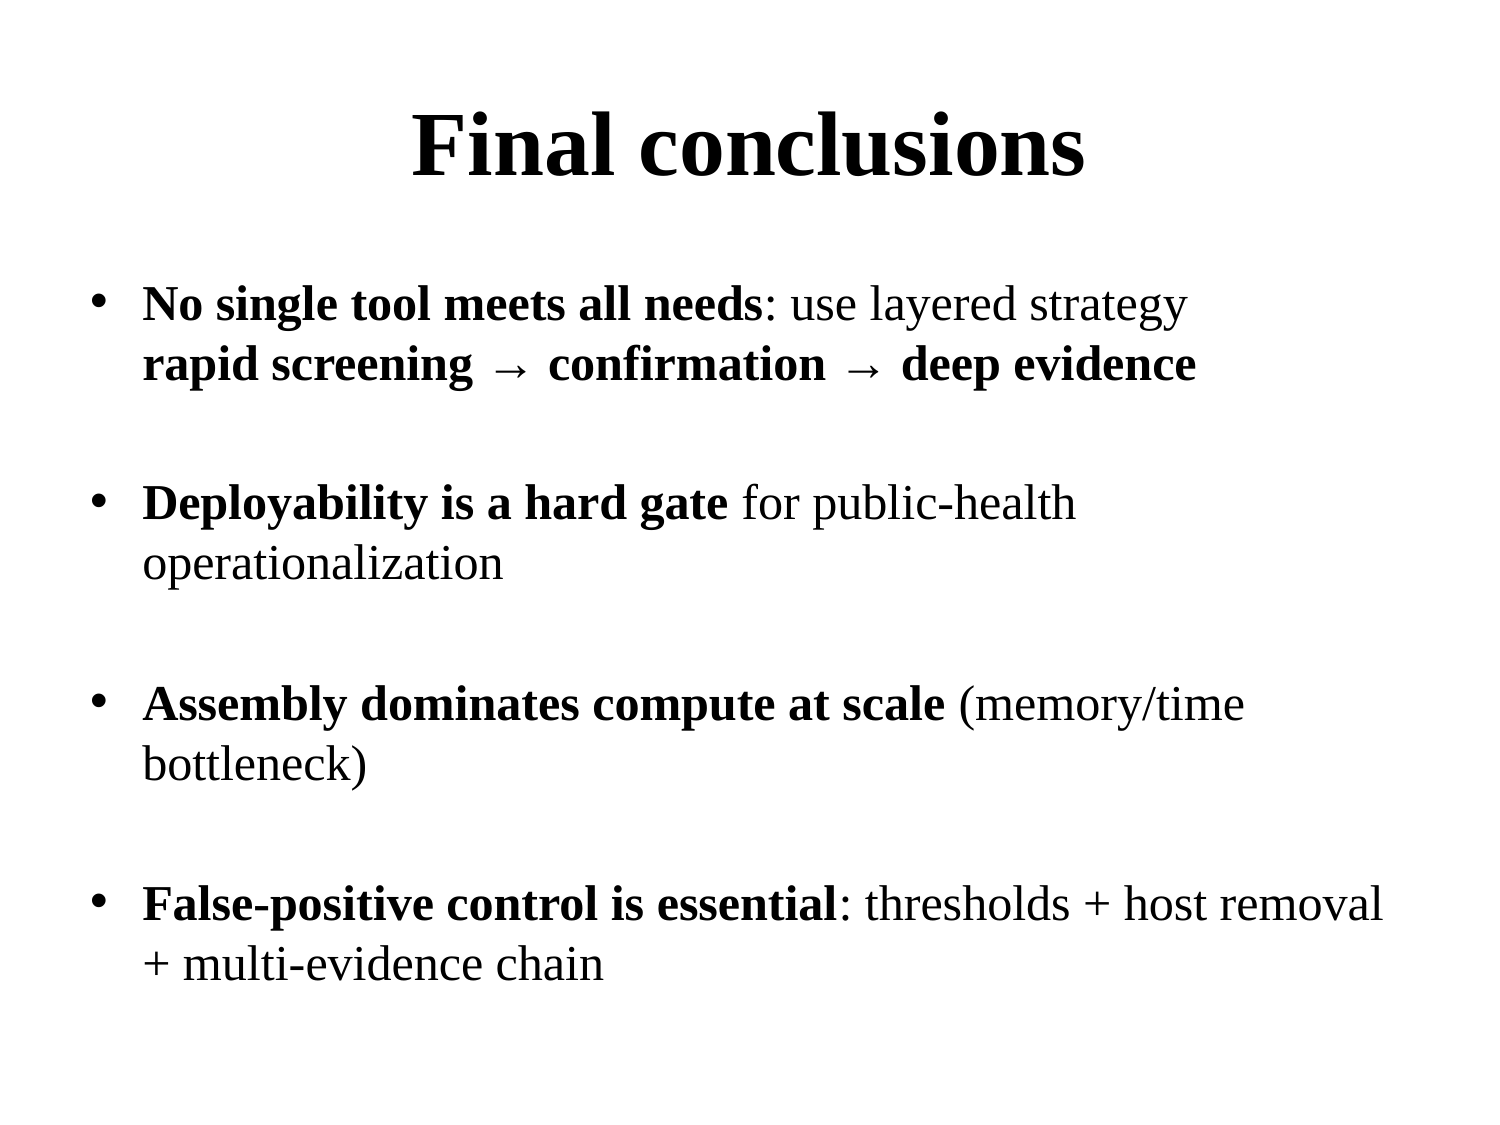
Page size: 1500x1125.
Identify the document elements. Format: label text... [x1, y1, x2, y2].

title Final conclusions [75, 45, 1425, 233]
list No single tool meets all needs: use layered strategy rapid screening → confirmation → deep evidence Deployability is a hard gate for public-health operationalization Assembly dominates compute at scale (memory/time bottleneck) False-positive control is essential: thresholds + host removal + multi-evidence chain [75, 262, 1425, 1005]
